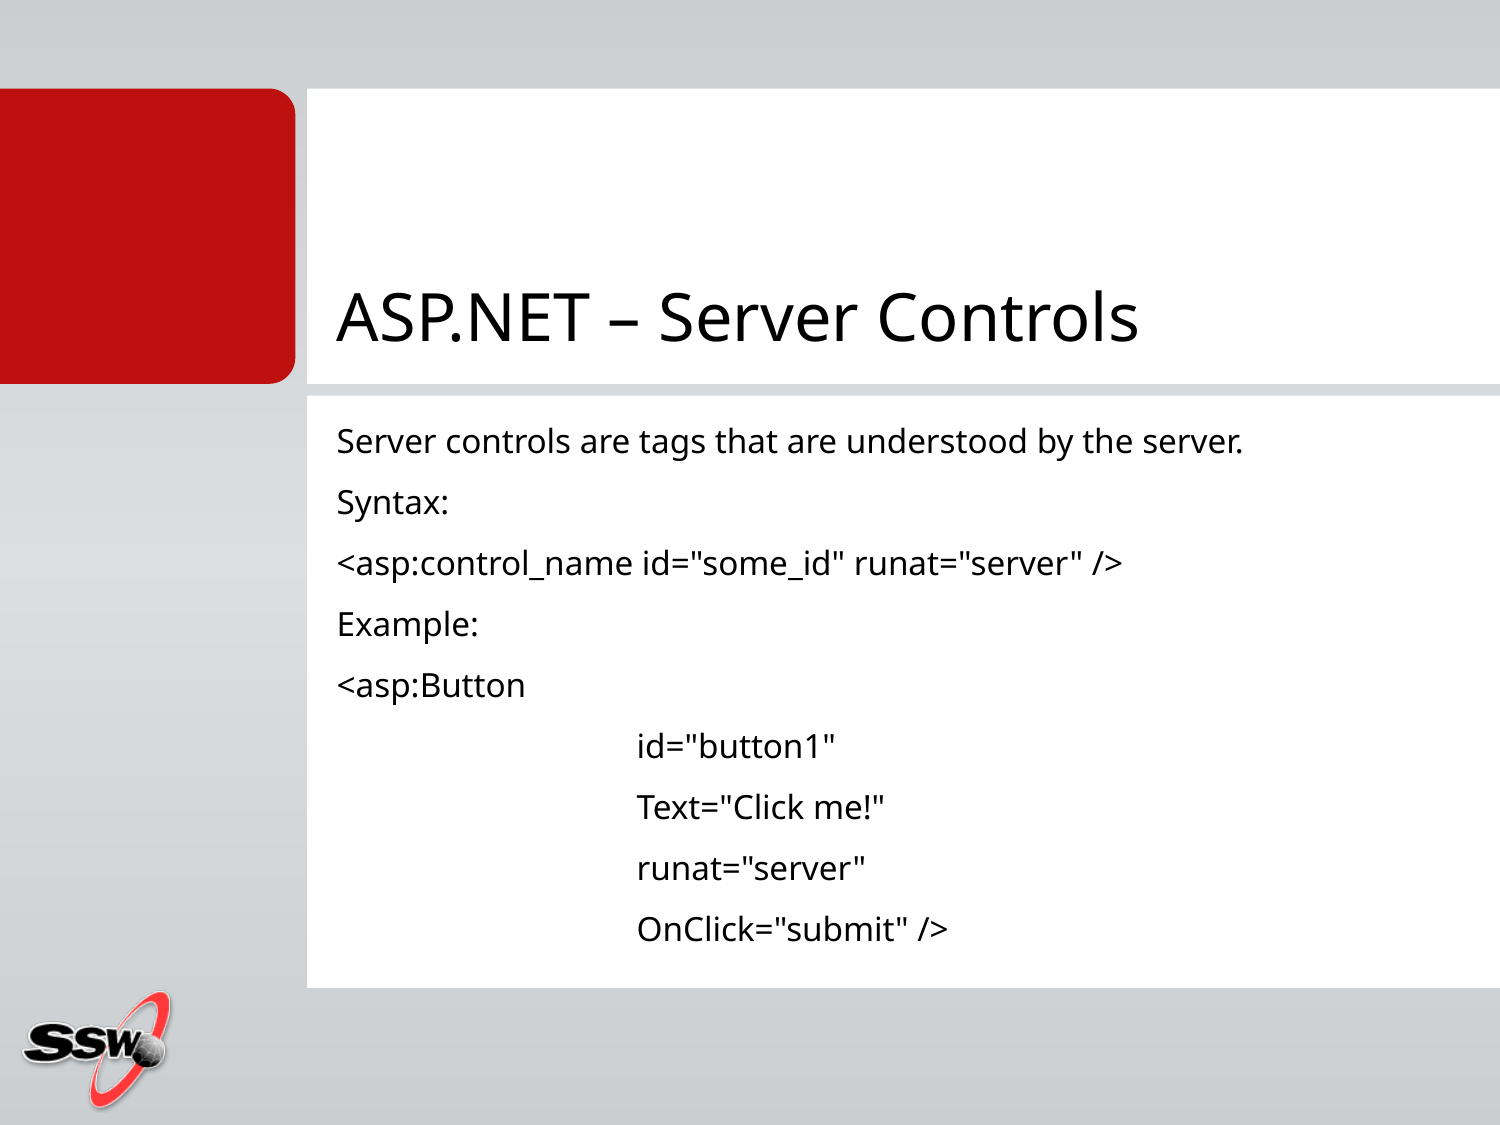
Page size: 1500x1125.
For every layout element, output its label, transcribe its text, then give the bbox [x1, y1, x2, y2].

picture [14, 986, 178, 1113]
title ASP.NET – Server Controls [306, 88, 1500, 385]
list Server controls are tags that are understood by the server. Syntax: <asp:control_name id="some_id" runat="server" /> Example: <asp:Button id="button1" Text="Click me!" runat="server" OnClick="submit" /> [306, 395, 1500, 987]
